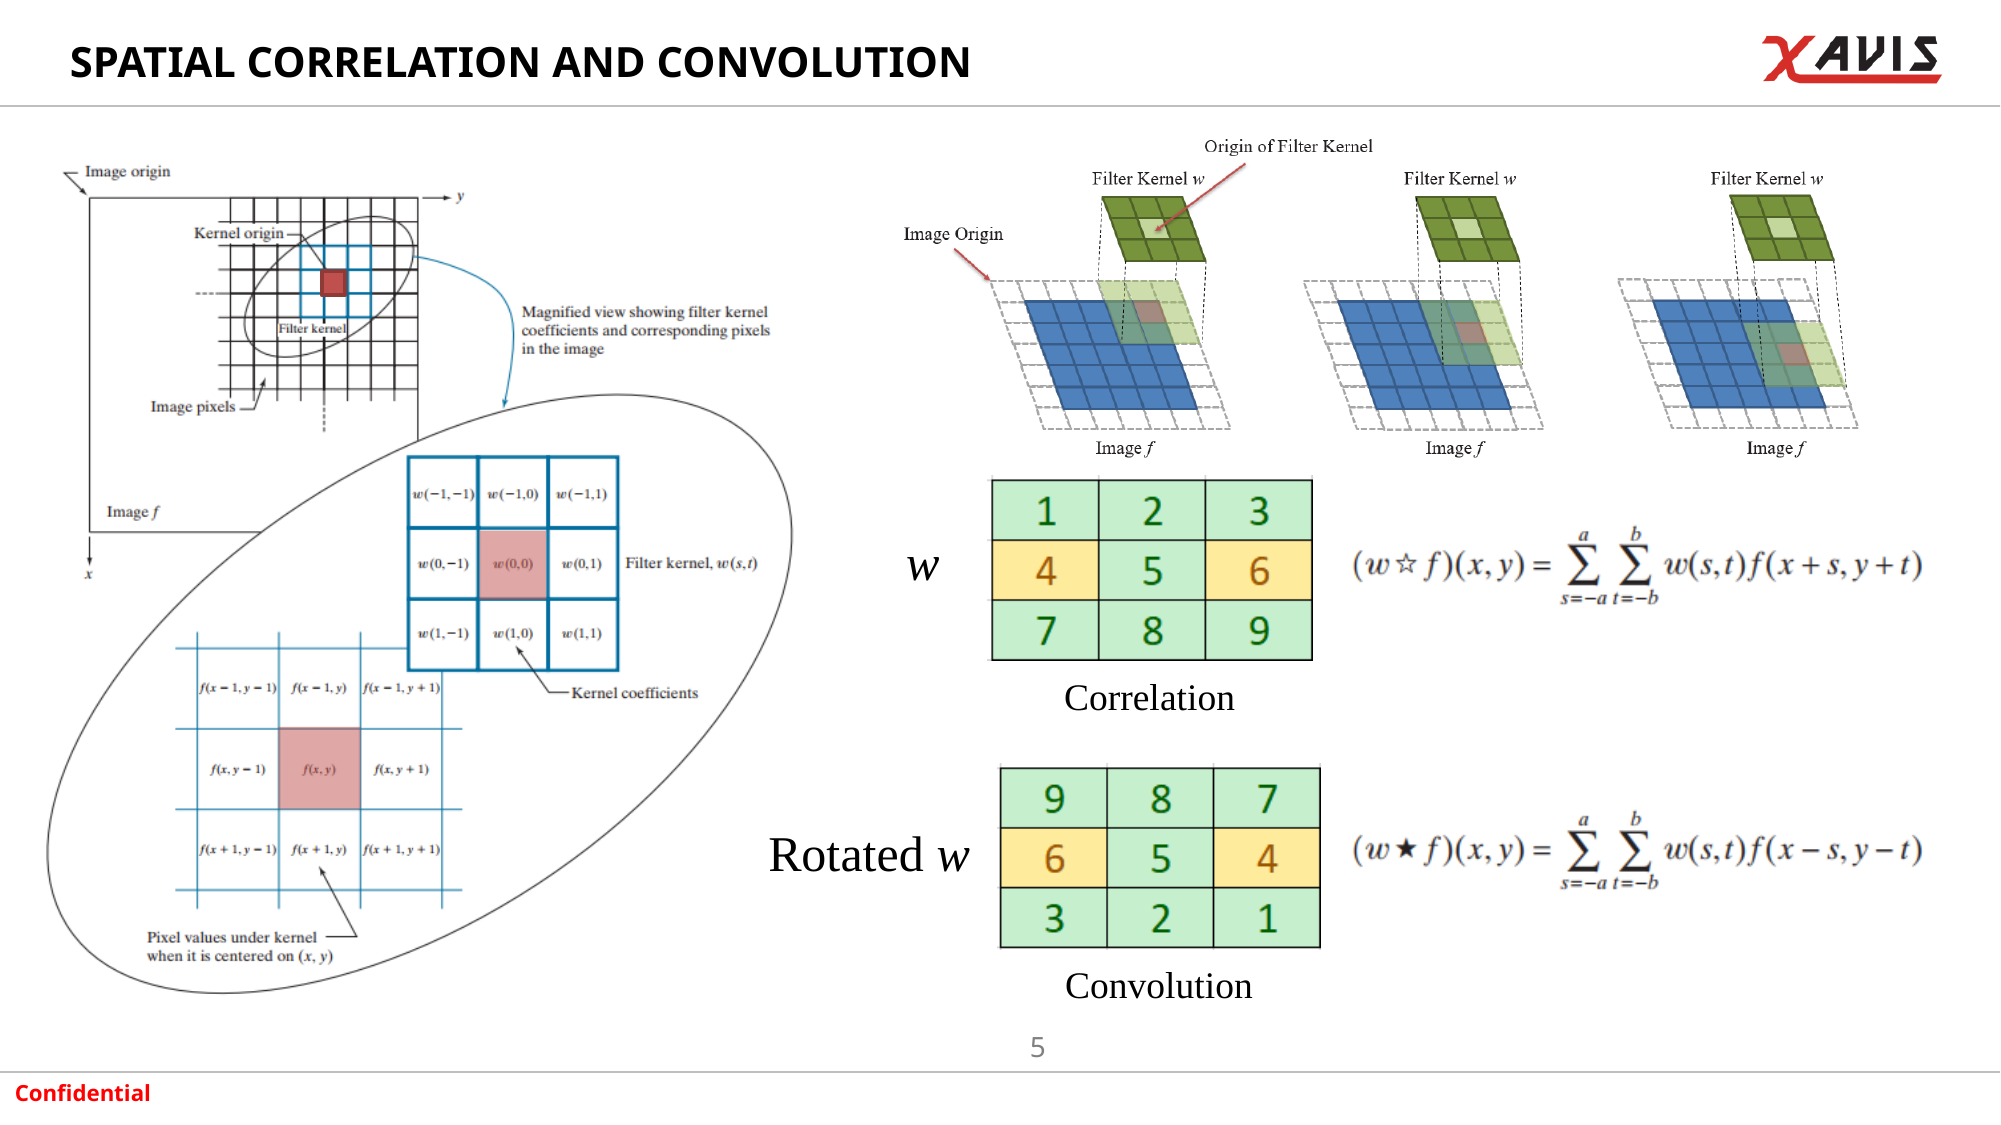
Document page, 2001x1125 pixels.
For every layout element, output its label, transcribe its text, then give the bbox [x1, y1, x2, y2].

picture [1341, 522, 1936, 614]
title SPATIAL CORRELATION AND CONVOLUTION [55, 23, 1270, 85]
text_box w [891, 522, 947, 598]
text_box Convolution [1048, 960, 1270, 1014]
text_box Correlation [1038, 668, 1261, 726]
picture [986, 475, 1313, 661]
picture [1756, 26, 1946, 89]
picture [997, 763, 1322, 951]
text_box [0, 149, 844, 1015]
text_box Rotated w [848, 813, 992, 889]
picture [1341, 802, 1936, 902]
picture [896, 119, 1872, 471]
